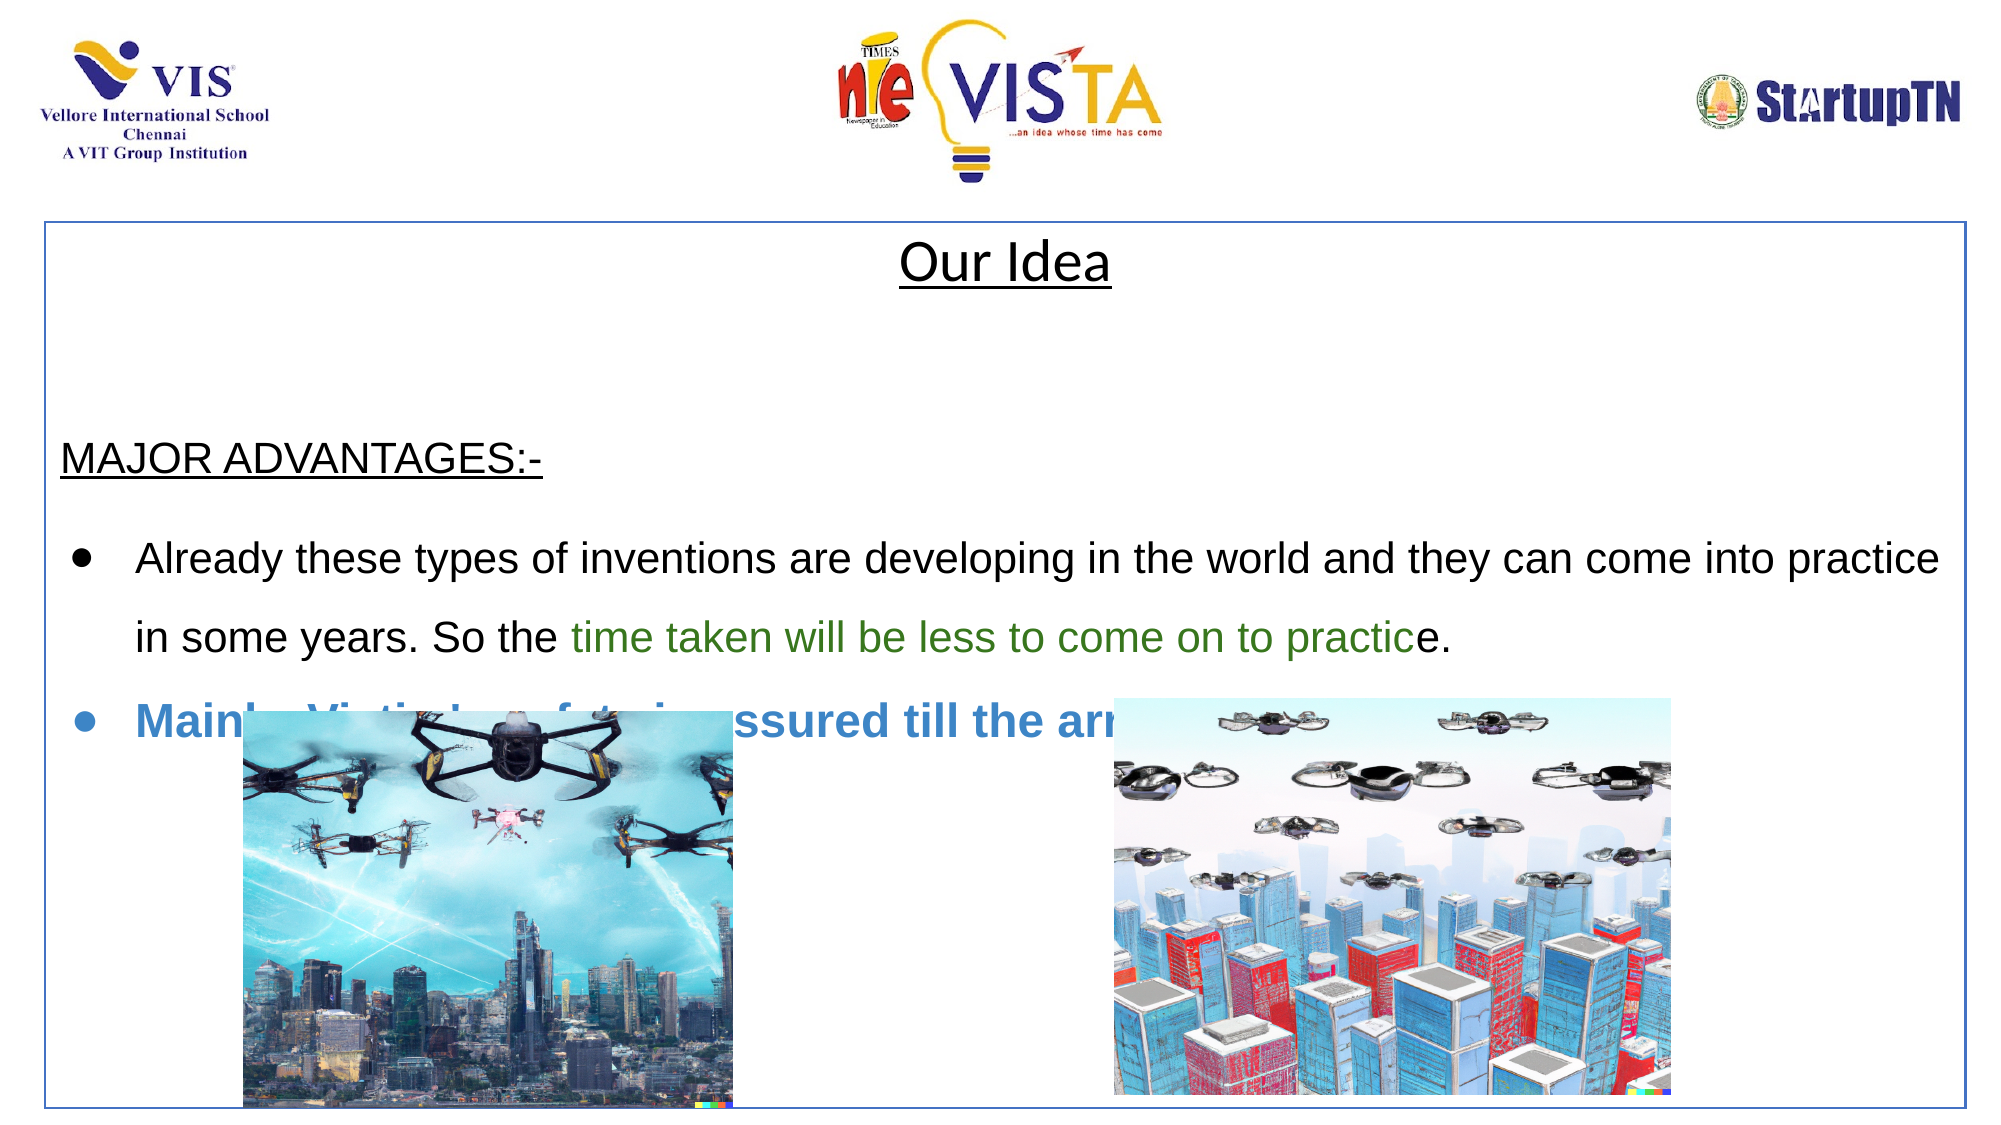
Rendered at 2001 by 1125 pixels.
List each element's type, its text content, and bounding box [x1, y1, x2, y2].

picture [243, 710, 733, 1109]
subtitle Our Idea MAJOR ADVANTAGES:- Already these types of inventions are developing in the world and they can come into practice in some years. So the time taken will be less to come on to practice. Mainly, Victim's safety is assured till the arrival of the patrol. [45, 221, 1966, 1108]
picture [0, 0, 2000, 203]
picture [1113, 698, 1671, 1096]
